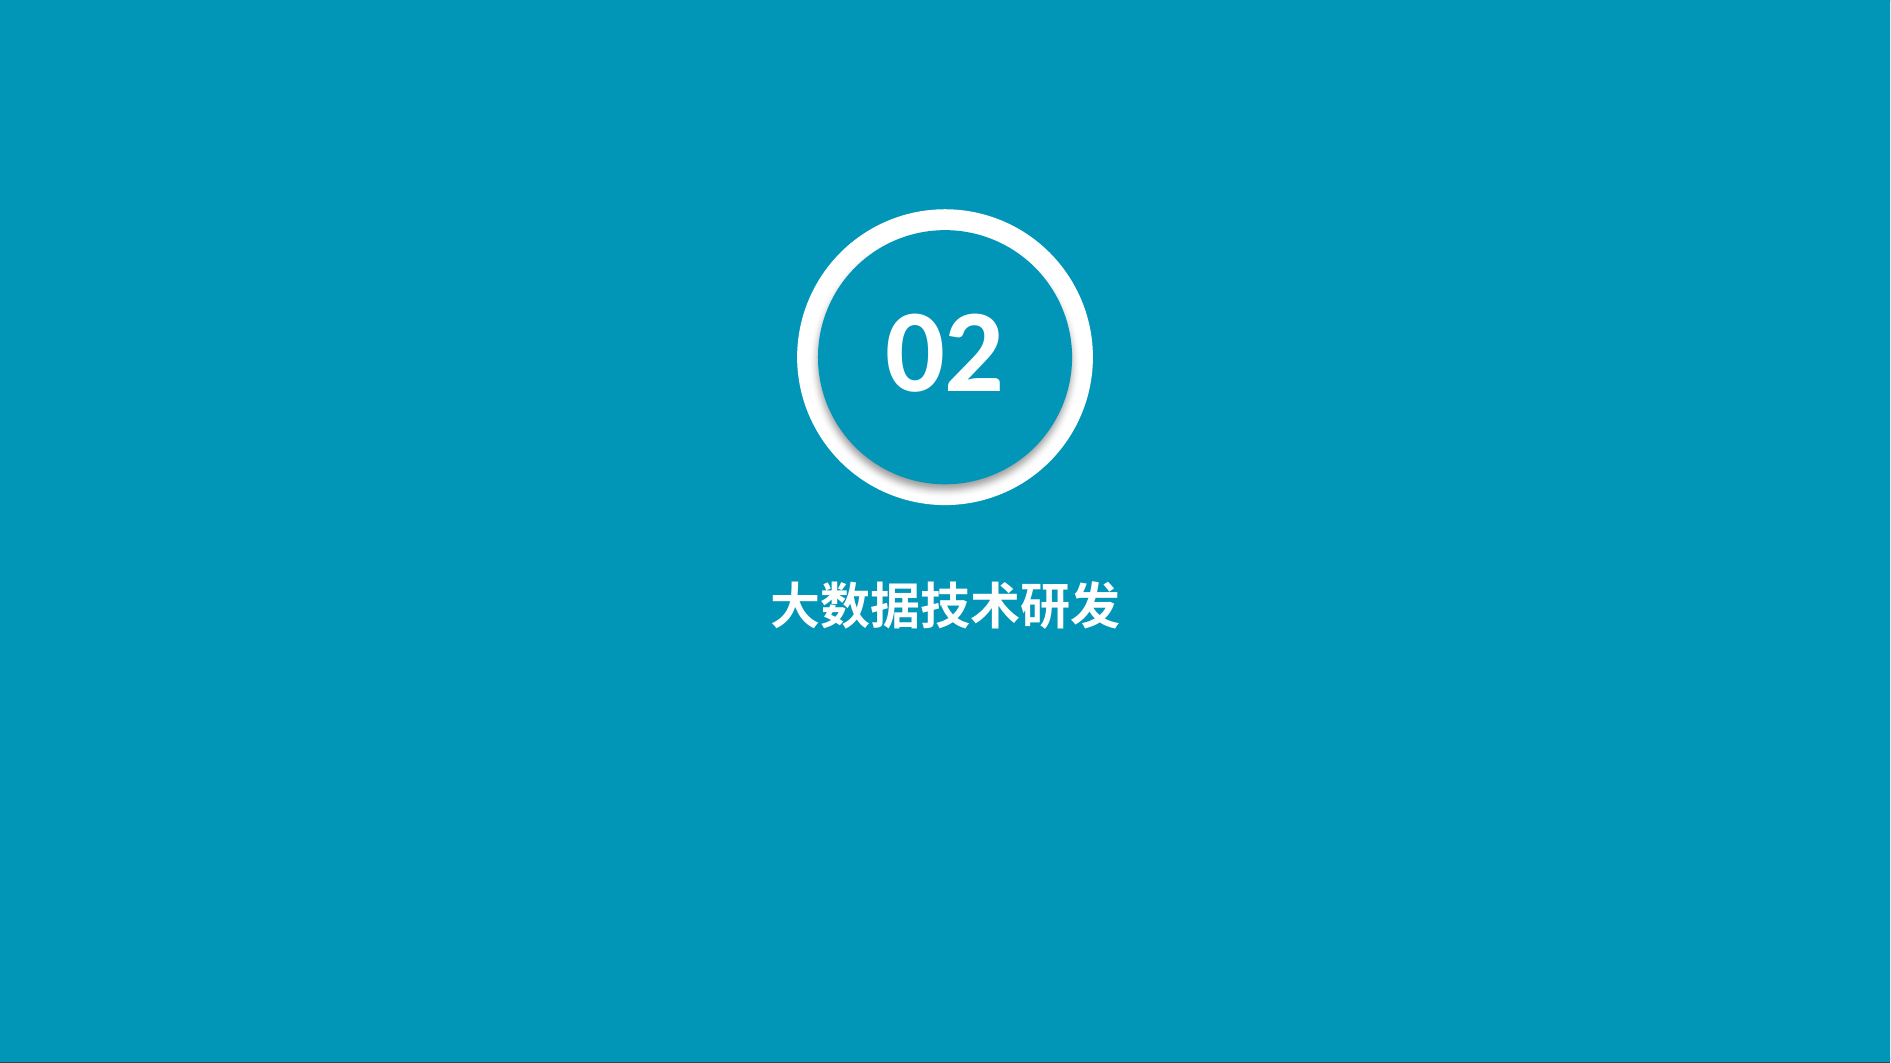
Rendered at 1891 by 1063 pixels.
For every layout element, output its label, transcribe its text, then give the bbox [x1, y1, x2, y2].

text_box 02 [817, 230, 1073, 485]
text_box [796, 208, 1094, 506]
text_box 大数据技术研发 [755, 566, 1135, 642]
text_box [0, 0, 1891, 1062]
